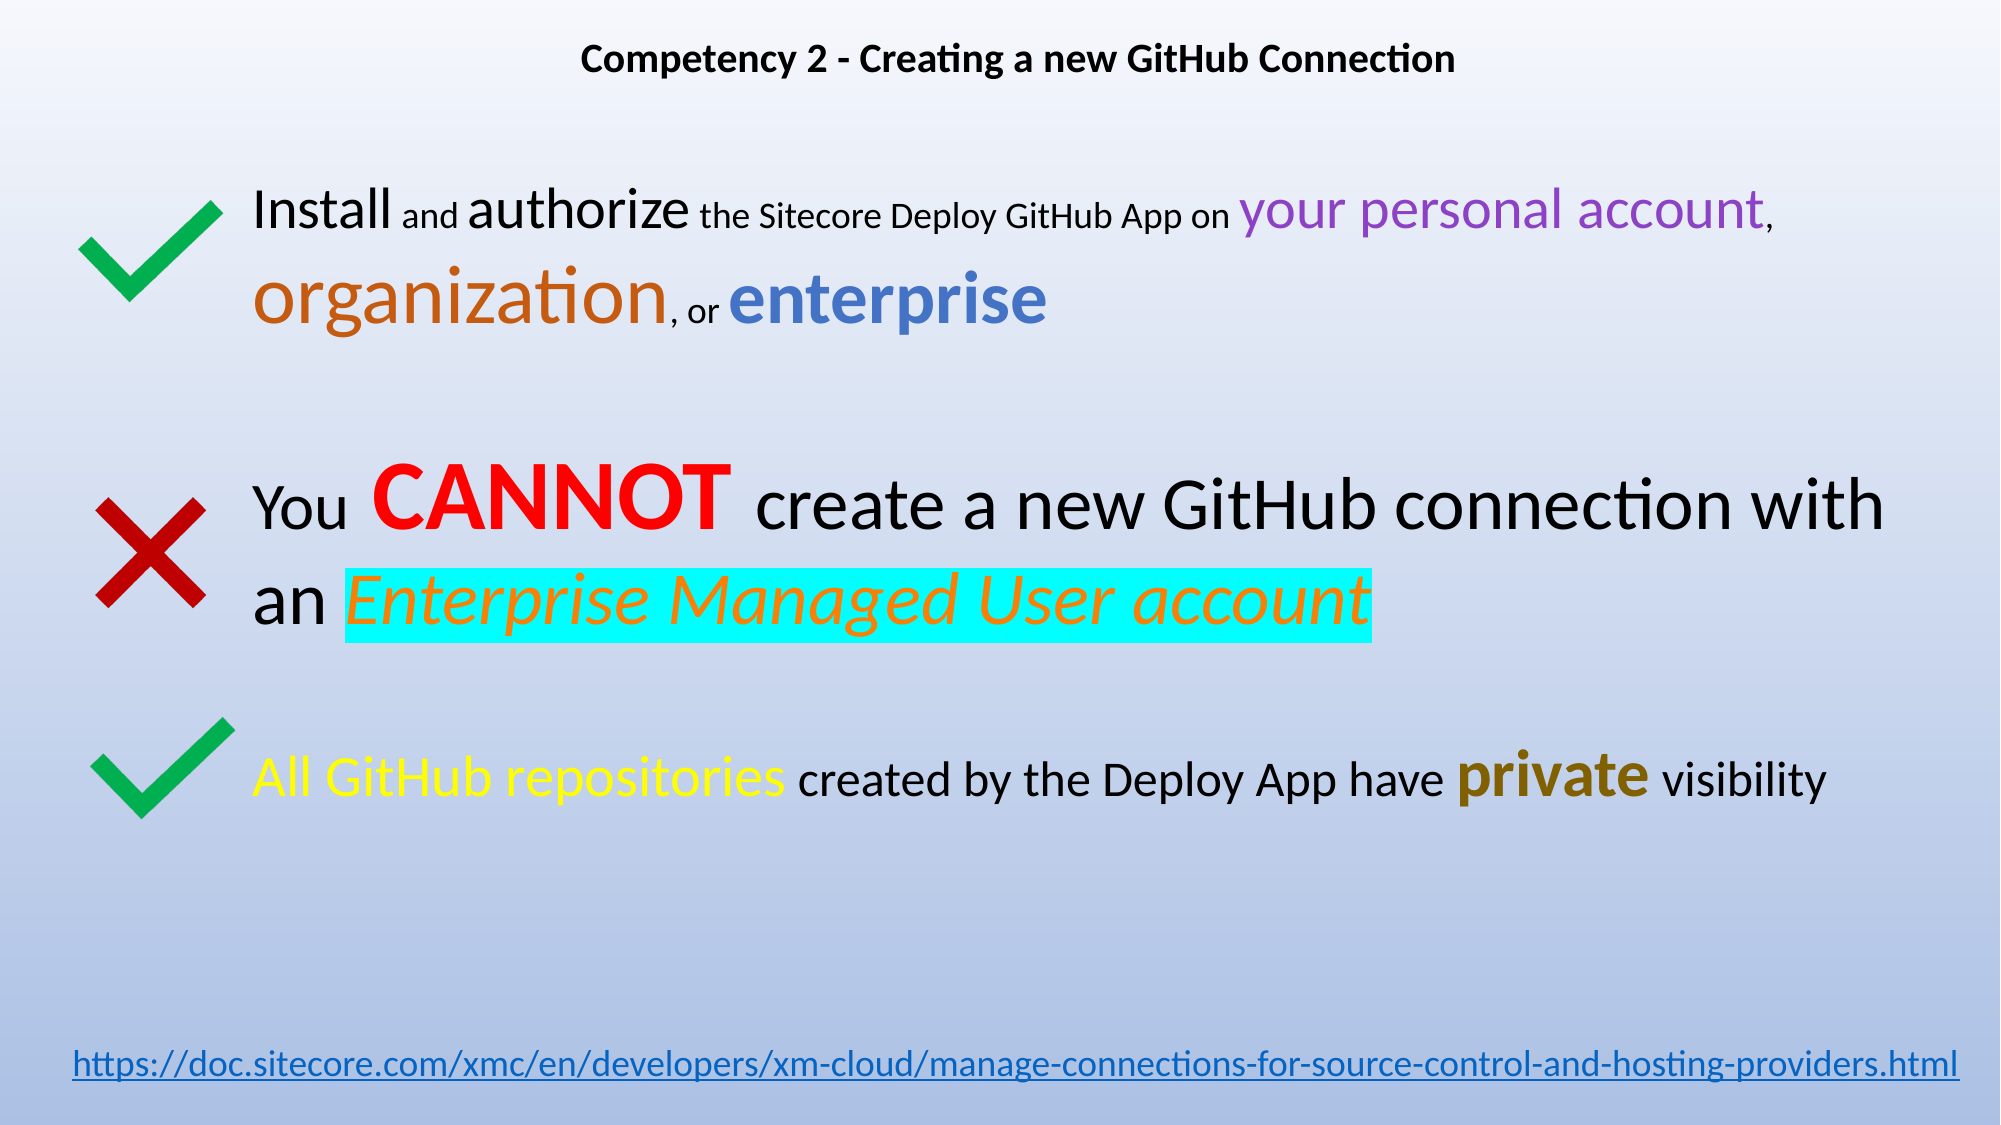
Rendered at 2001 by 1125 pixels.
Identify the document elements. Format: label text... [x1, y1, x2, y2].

text_box Install and authorize the Sitecore Deploy GitHub App on your personal account, organization, or enterprise You CANNOT create a new GitHub connection with an Enterprise Managed User account All GitHub repositories created by the Deploy App have private visibility [237, 162, 1954, 877]
text_box https://doc.sitecore.com/xmc/en/developers/xm-cloud/manage-connections-for-source-control-and-hosting-providers.html [57, 1031, 2000, 1092]
picture [75, 175, 226, 326]
text_box Competency 2 - Creating a new GitHub Connection [566, 23, 1544, 88]
picture [87, 692, 238, 843]
picture [75, 477, 226, 628]
